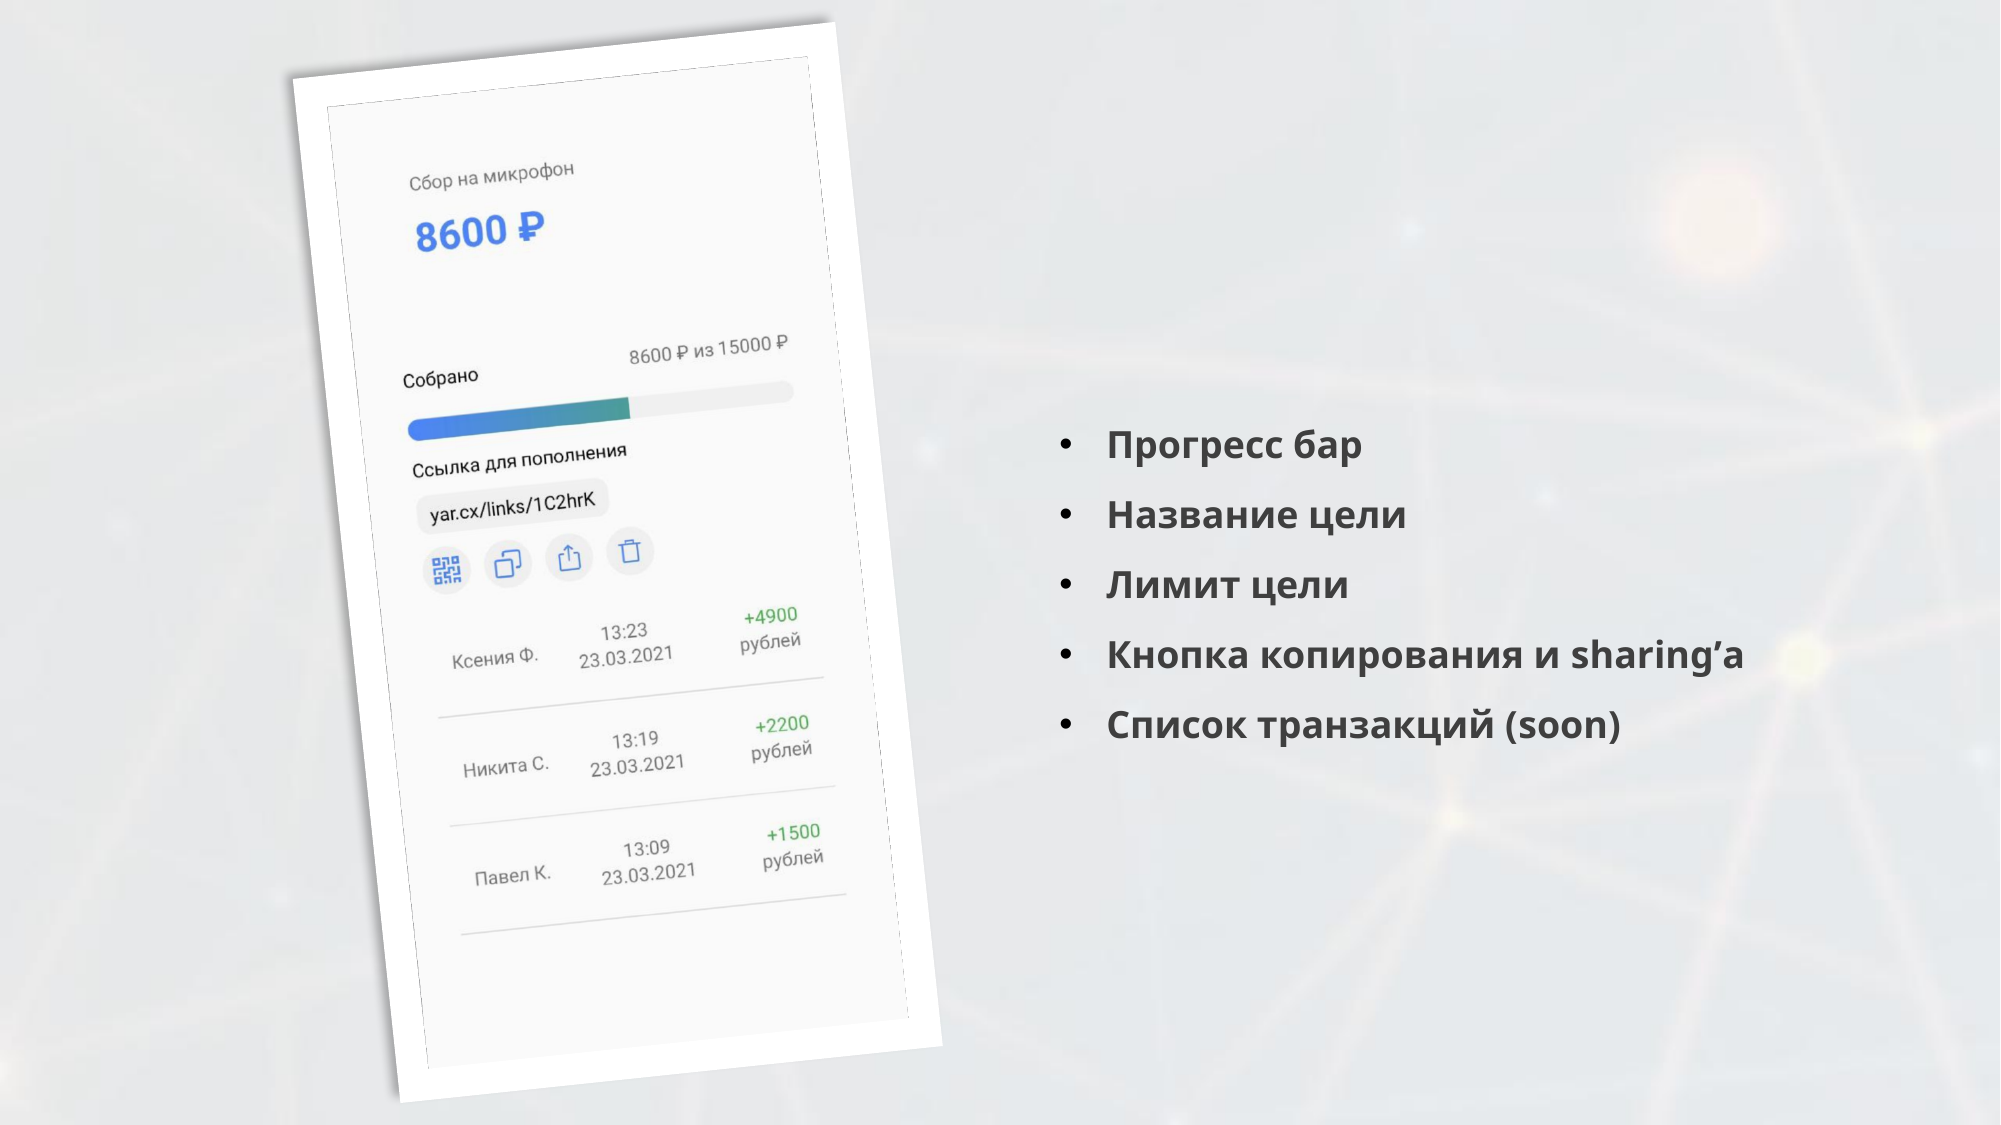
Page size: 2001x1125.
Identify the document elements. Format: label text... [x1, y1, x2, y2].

picture [0, 0, 2001, 1125]
text_box Прогресс бар Название цели Лимит цели Кнопка копирования и sharing’а Список транзакций (soon) [1044, 413, 2000, 754]
